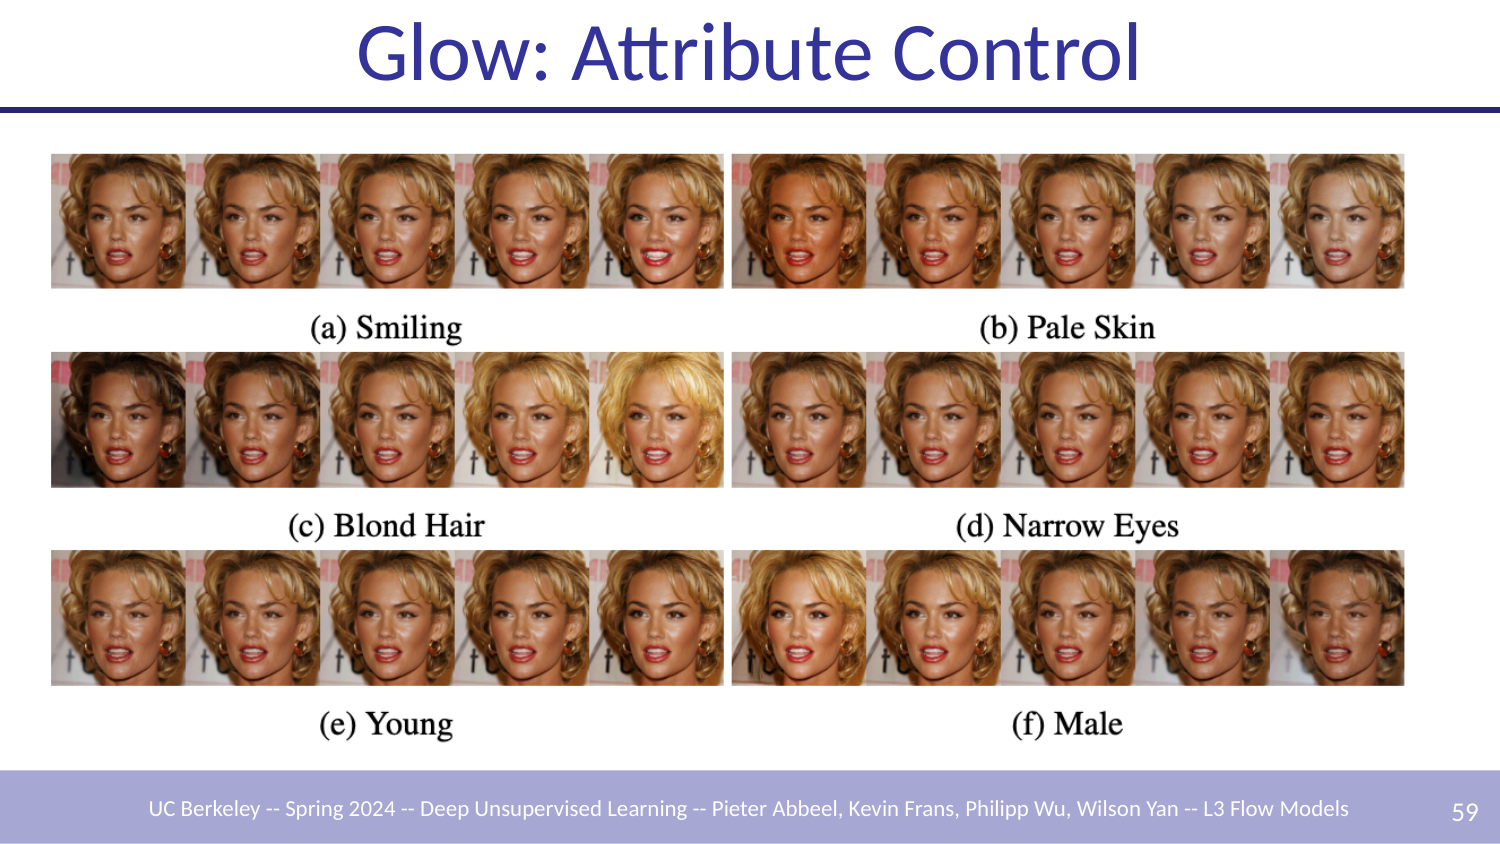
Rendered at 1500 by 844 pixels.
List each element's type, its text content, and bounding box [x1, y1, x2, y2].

picture [24, 129, 1436, 755]
title Glow: Attribute Control [0, 10, 1500, 105]
slide_number ‹#› [1403, 779, 1494, 844]
